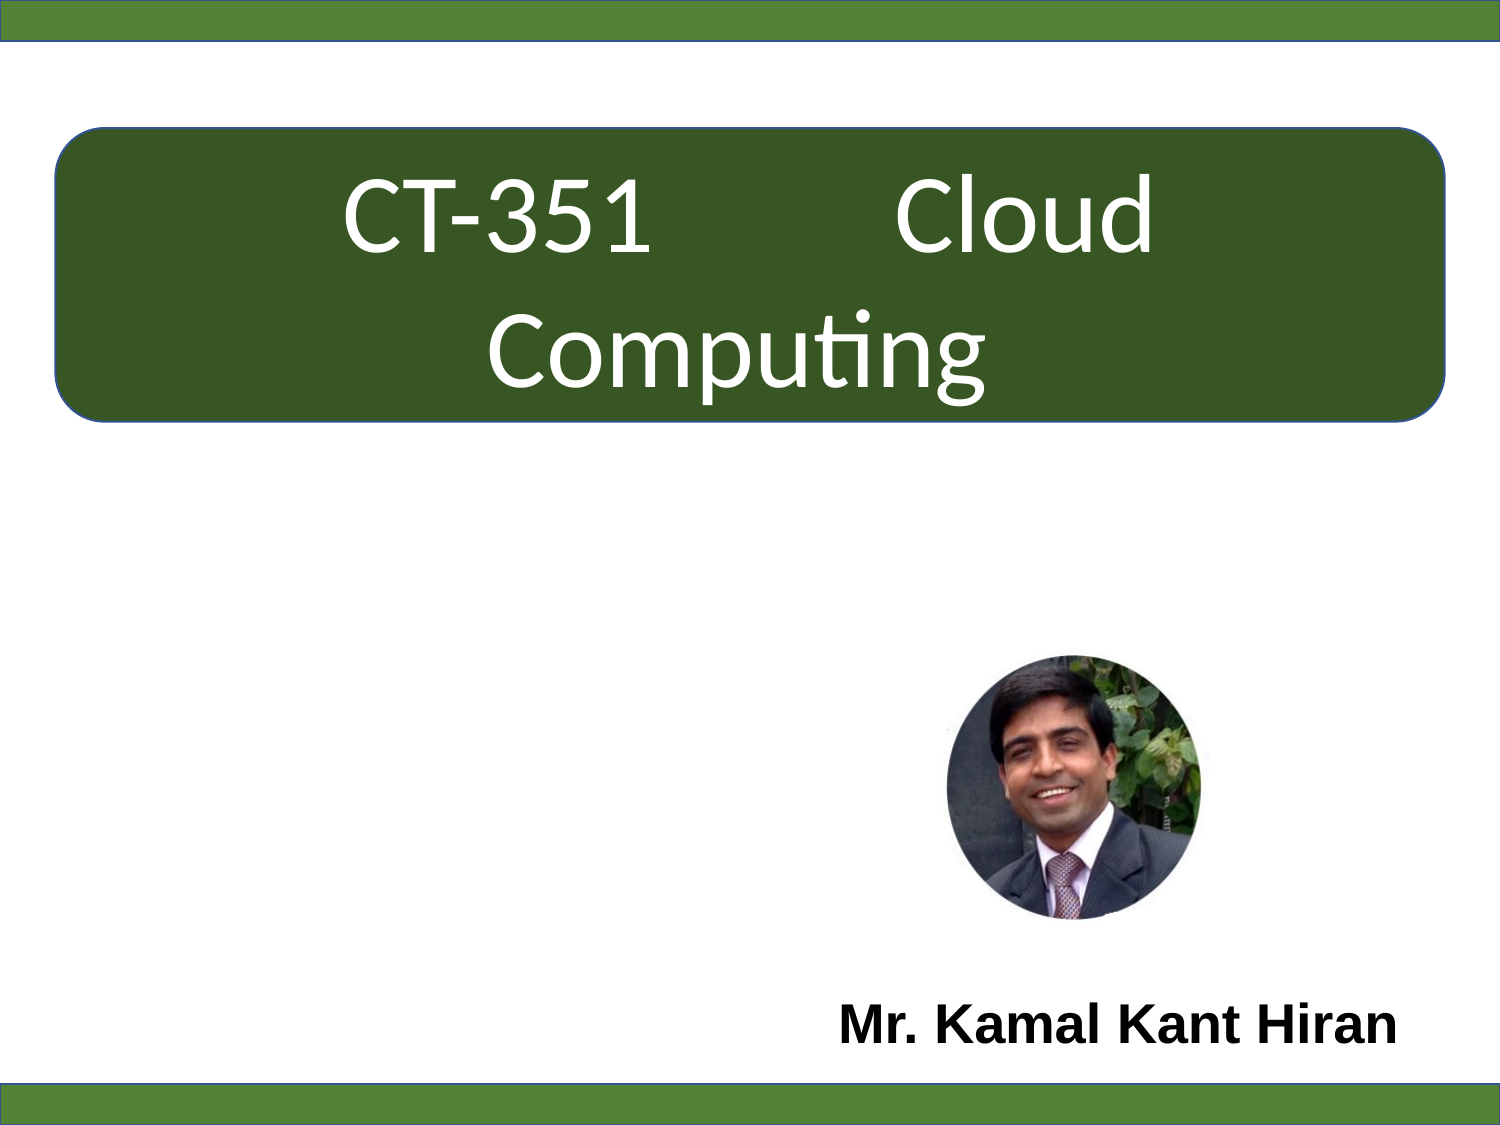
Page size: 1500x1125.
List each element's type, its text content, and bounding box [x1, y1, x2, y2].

text_box [0, 1083, 1500, 1125]
subtitle Mr. Kamal Kant Hiran [120, 508, 1414, 1069]
text_box [0, 0, 1500, 42]
picture [936, 647, 1223, 930]
text_box CT-351 Cloud Computing [54, 127, 1446, 423]
